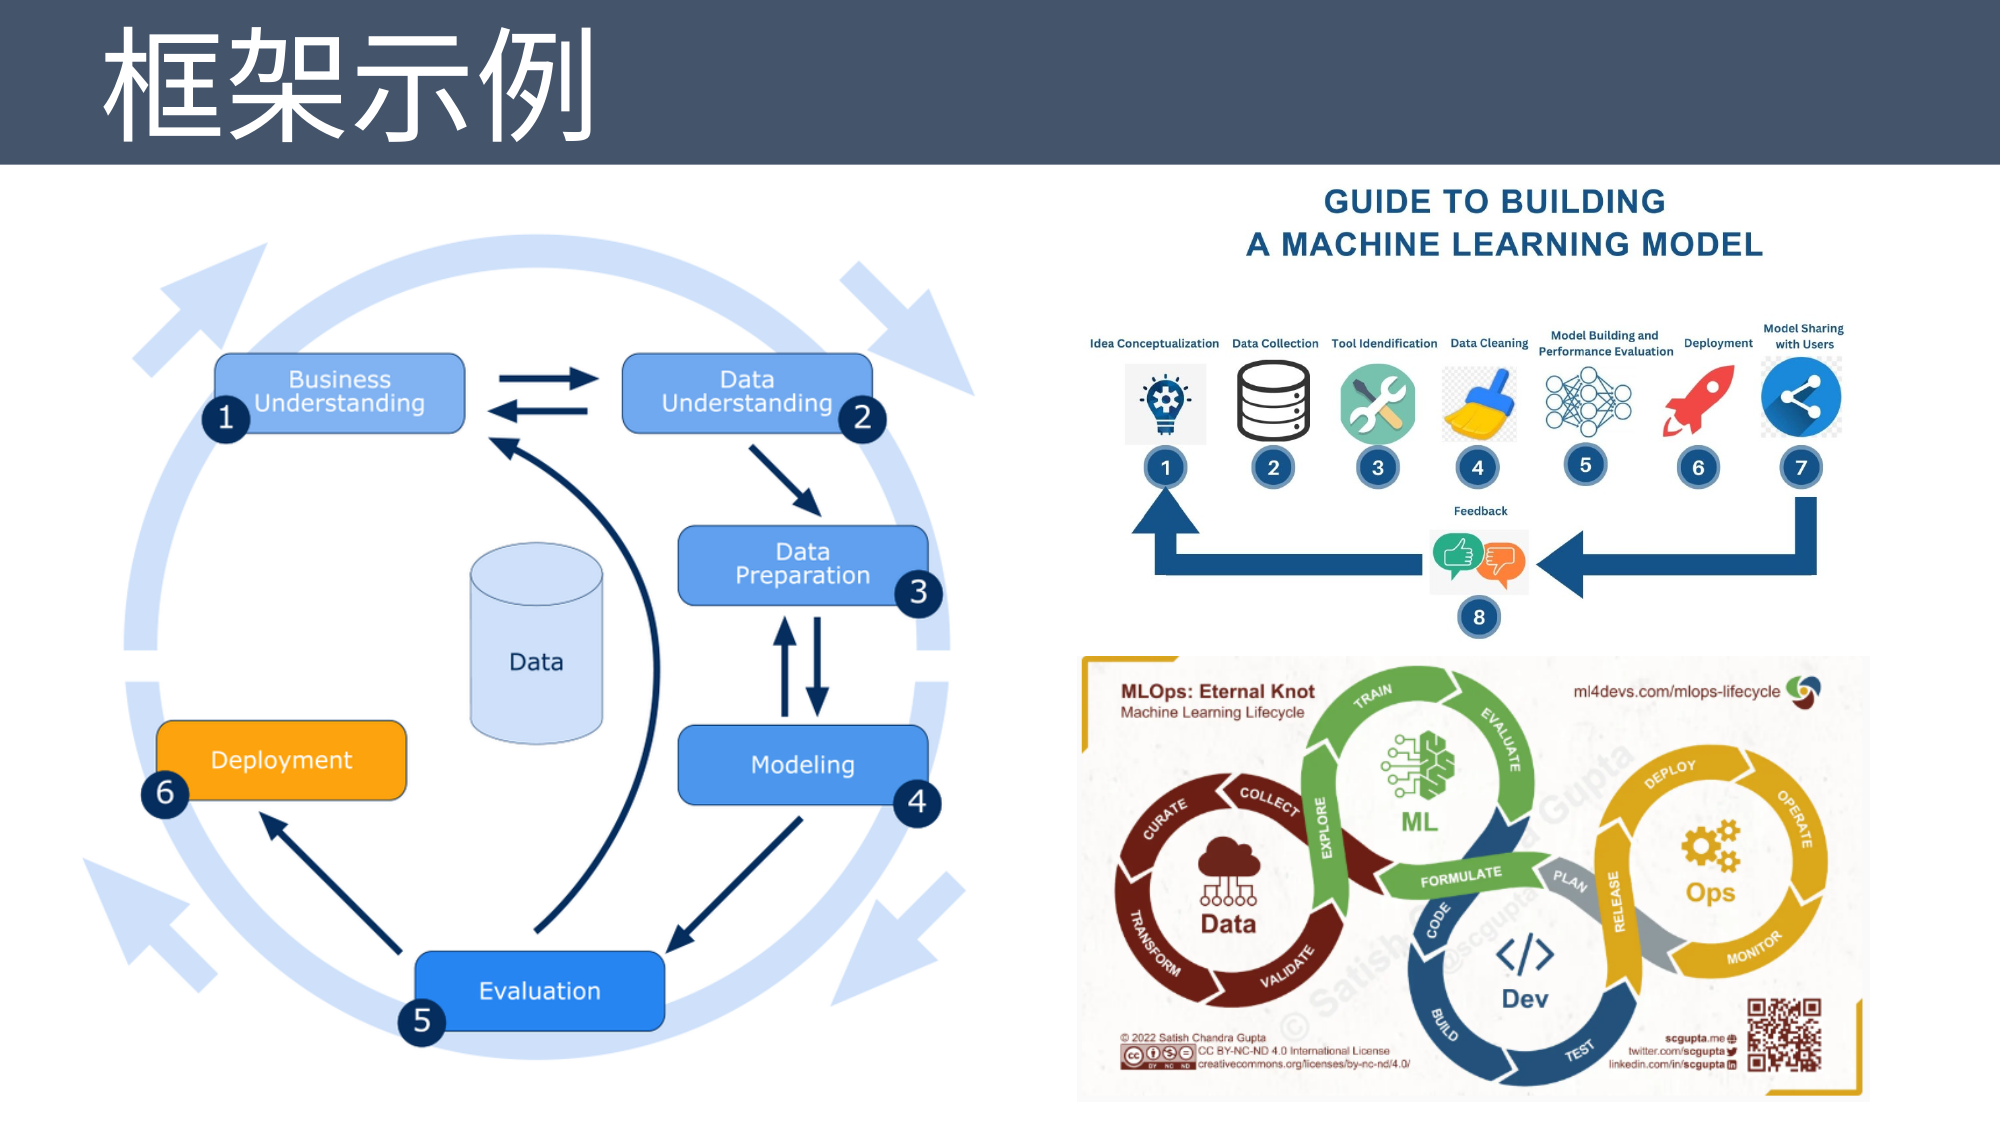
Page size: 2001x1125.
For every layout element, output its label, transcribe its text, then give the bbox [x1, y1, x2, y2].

text_box 框架示例 [0, 0, 2000, 165]
picture [76, 228, 986, 1066]
picture [1077, 656, 1870, 1103]
picture [1077, 166, 1870, 642]
